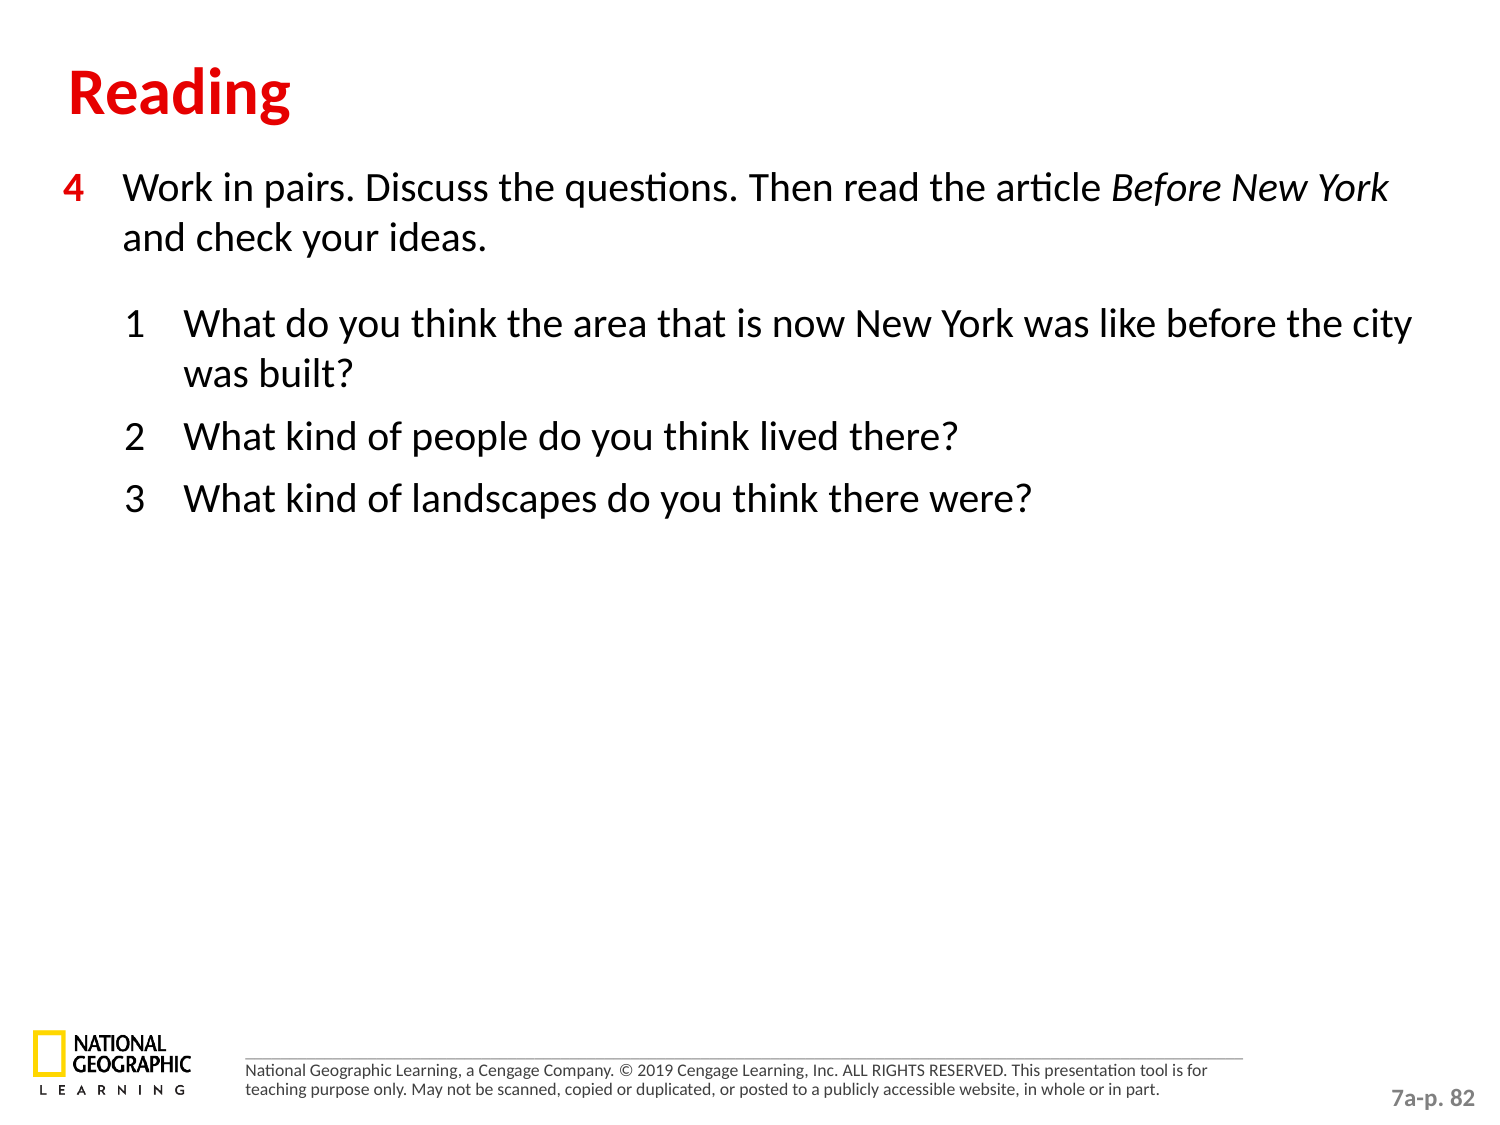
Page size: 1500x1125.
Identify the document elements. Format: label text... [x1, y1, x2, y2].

text_box 1 What do you think the area that is now New York was like before the city was built? 2 What kind of people do you think lived there? 3 What kind of landscapes do you think there were? [109, 288, 1441, 529]
text_box 7a-p. 82 [1322, 1073, 1491, 1119]
picture [33, 1030, 191, 1095]
text_box 4 Work in pairs. Discuss the questions. Then read the article Before New York and check your ideas. [48, 152, 1441, 268]
text_box Reading [53, 41, 1458, 136]
